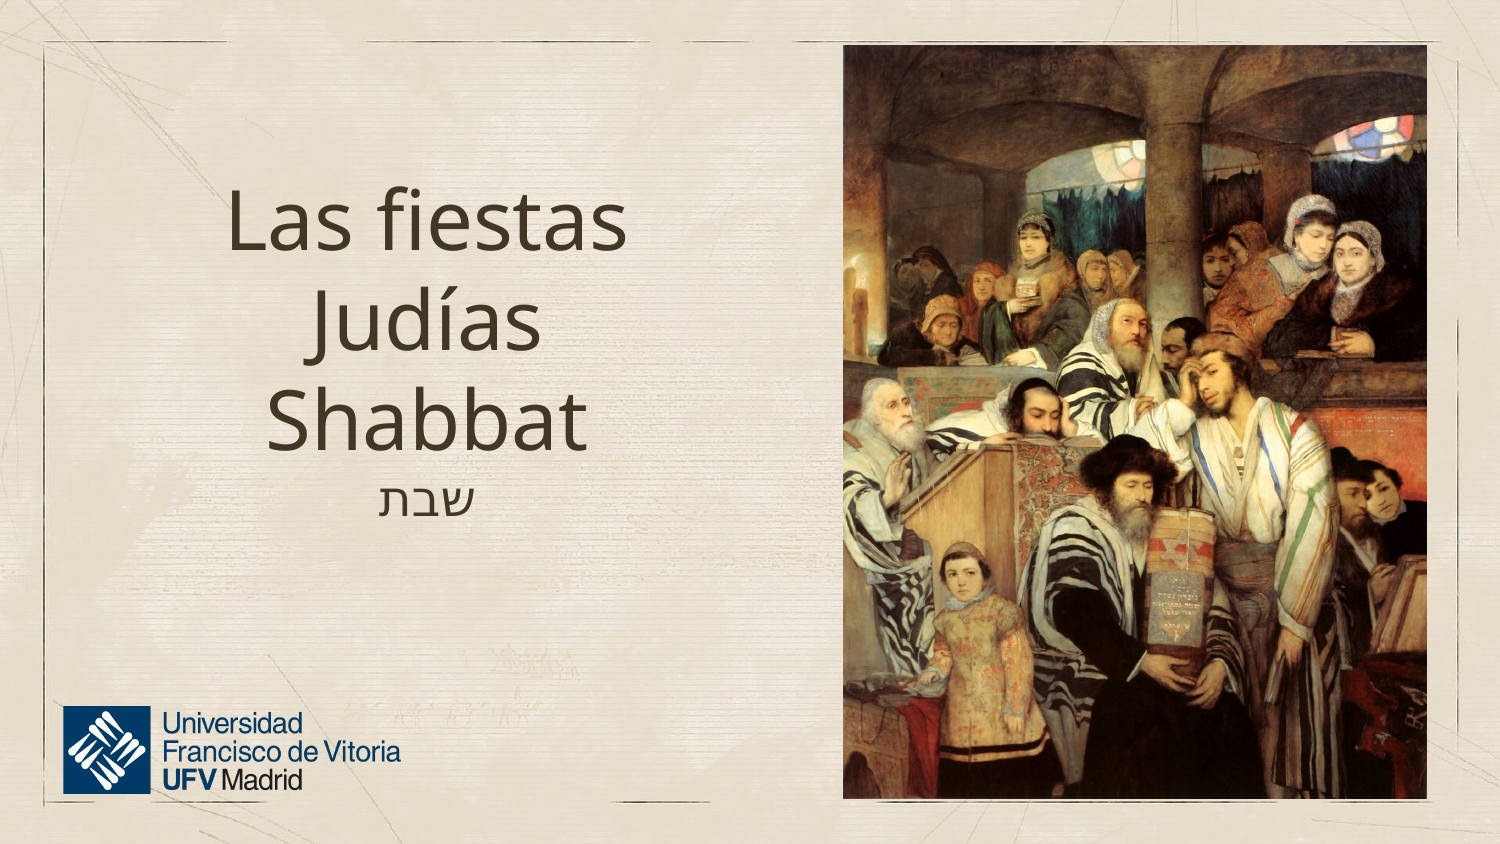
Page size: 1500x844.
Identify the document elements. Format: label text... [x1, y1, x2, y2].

title Las fiestas Judías Shabbat שבת [104, 166, 750, 527]
picture [0, 0, 1500, 844]
